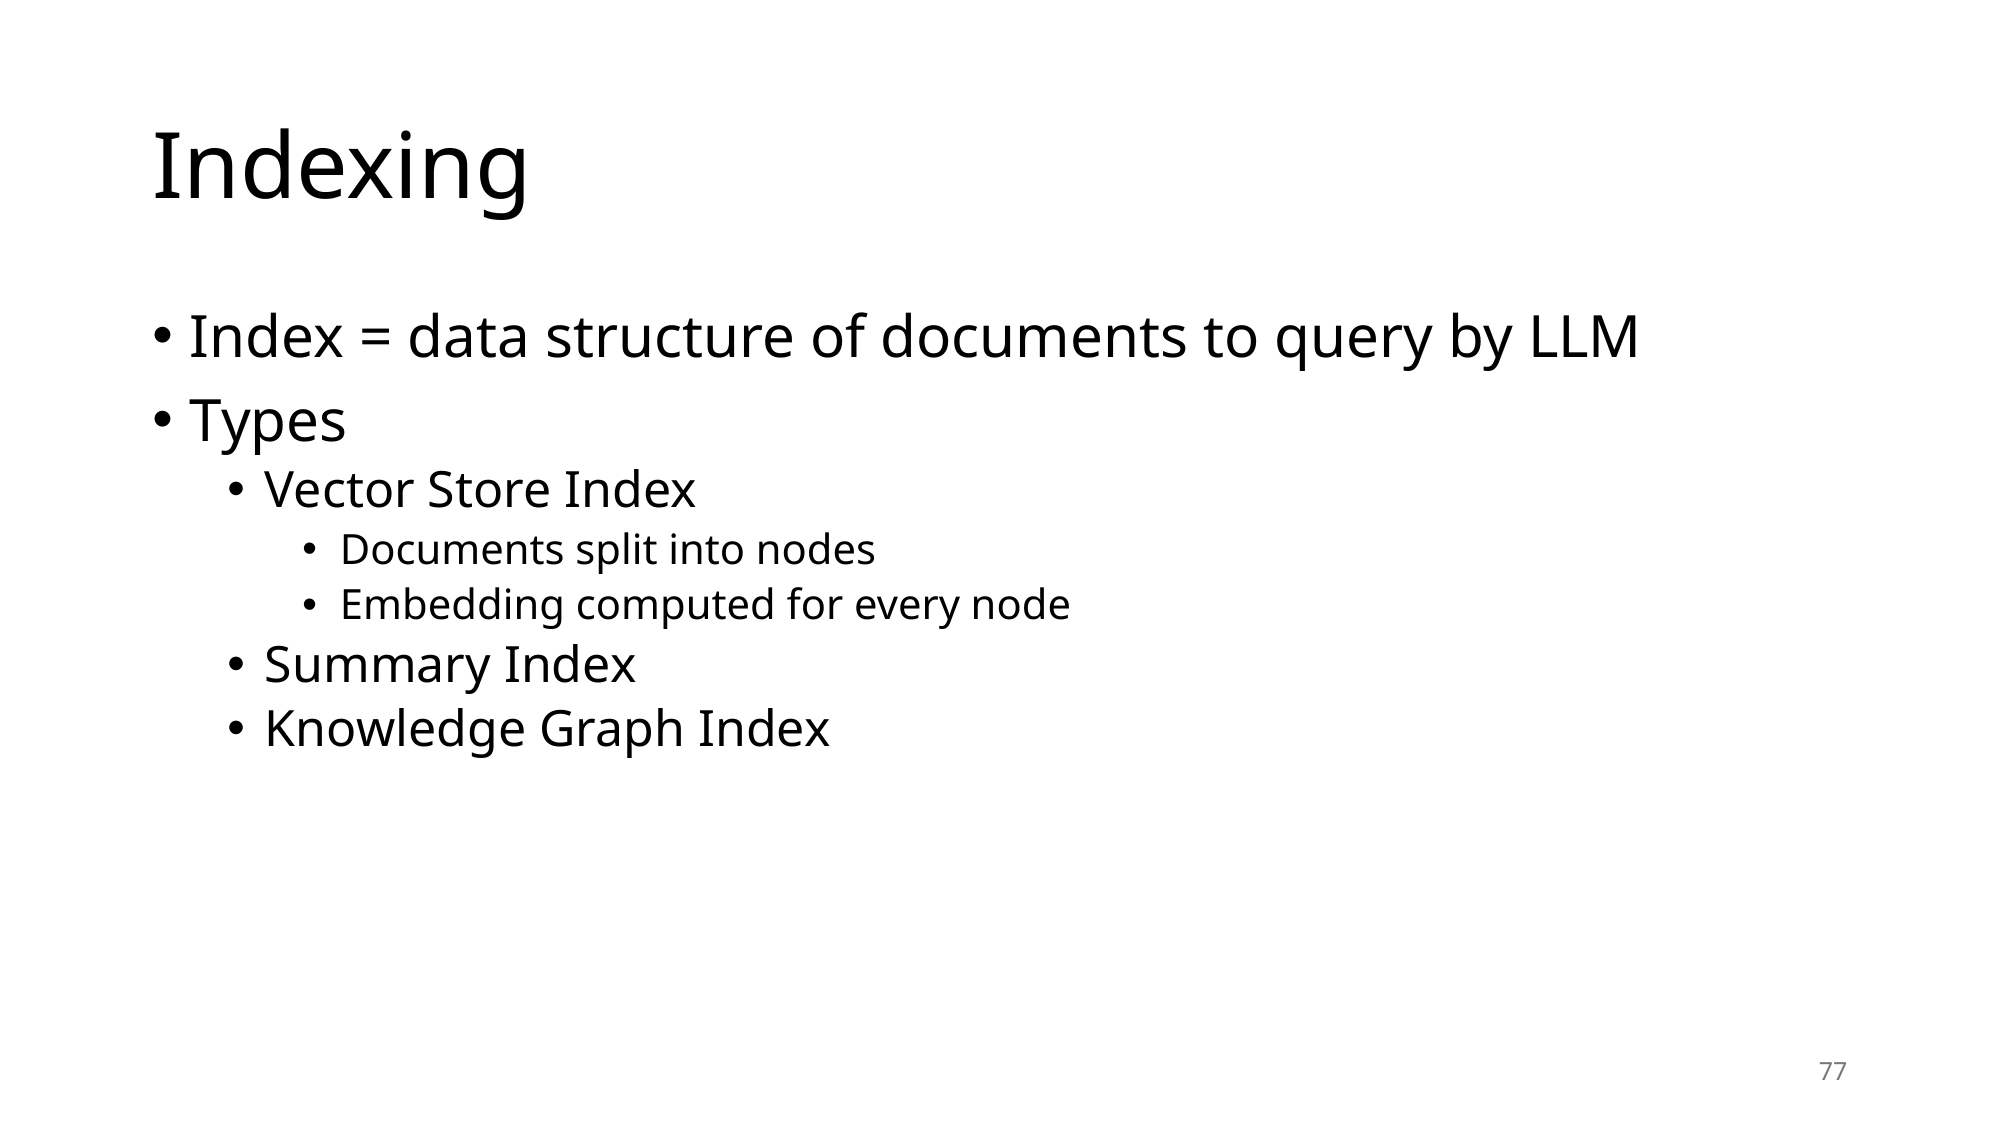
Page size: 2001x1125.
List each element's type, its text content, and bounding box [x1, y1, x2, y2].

list Index = data structure of documents to query by LLM Types Vector Store Index Documents split into nodes Embedding computed for every node Summary Index Knowledge Graph Index [137, 299, 1863, 1014]
slide_number 77 [1412, 1042, 1863, 1103]
title Indexing [137, 59, 1863, 278]
